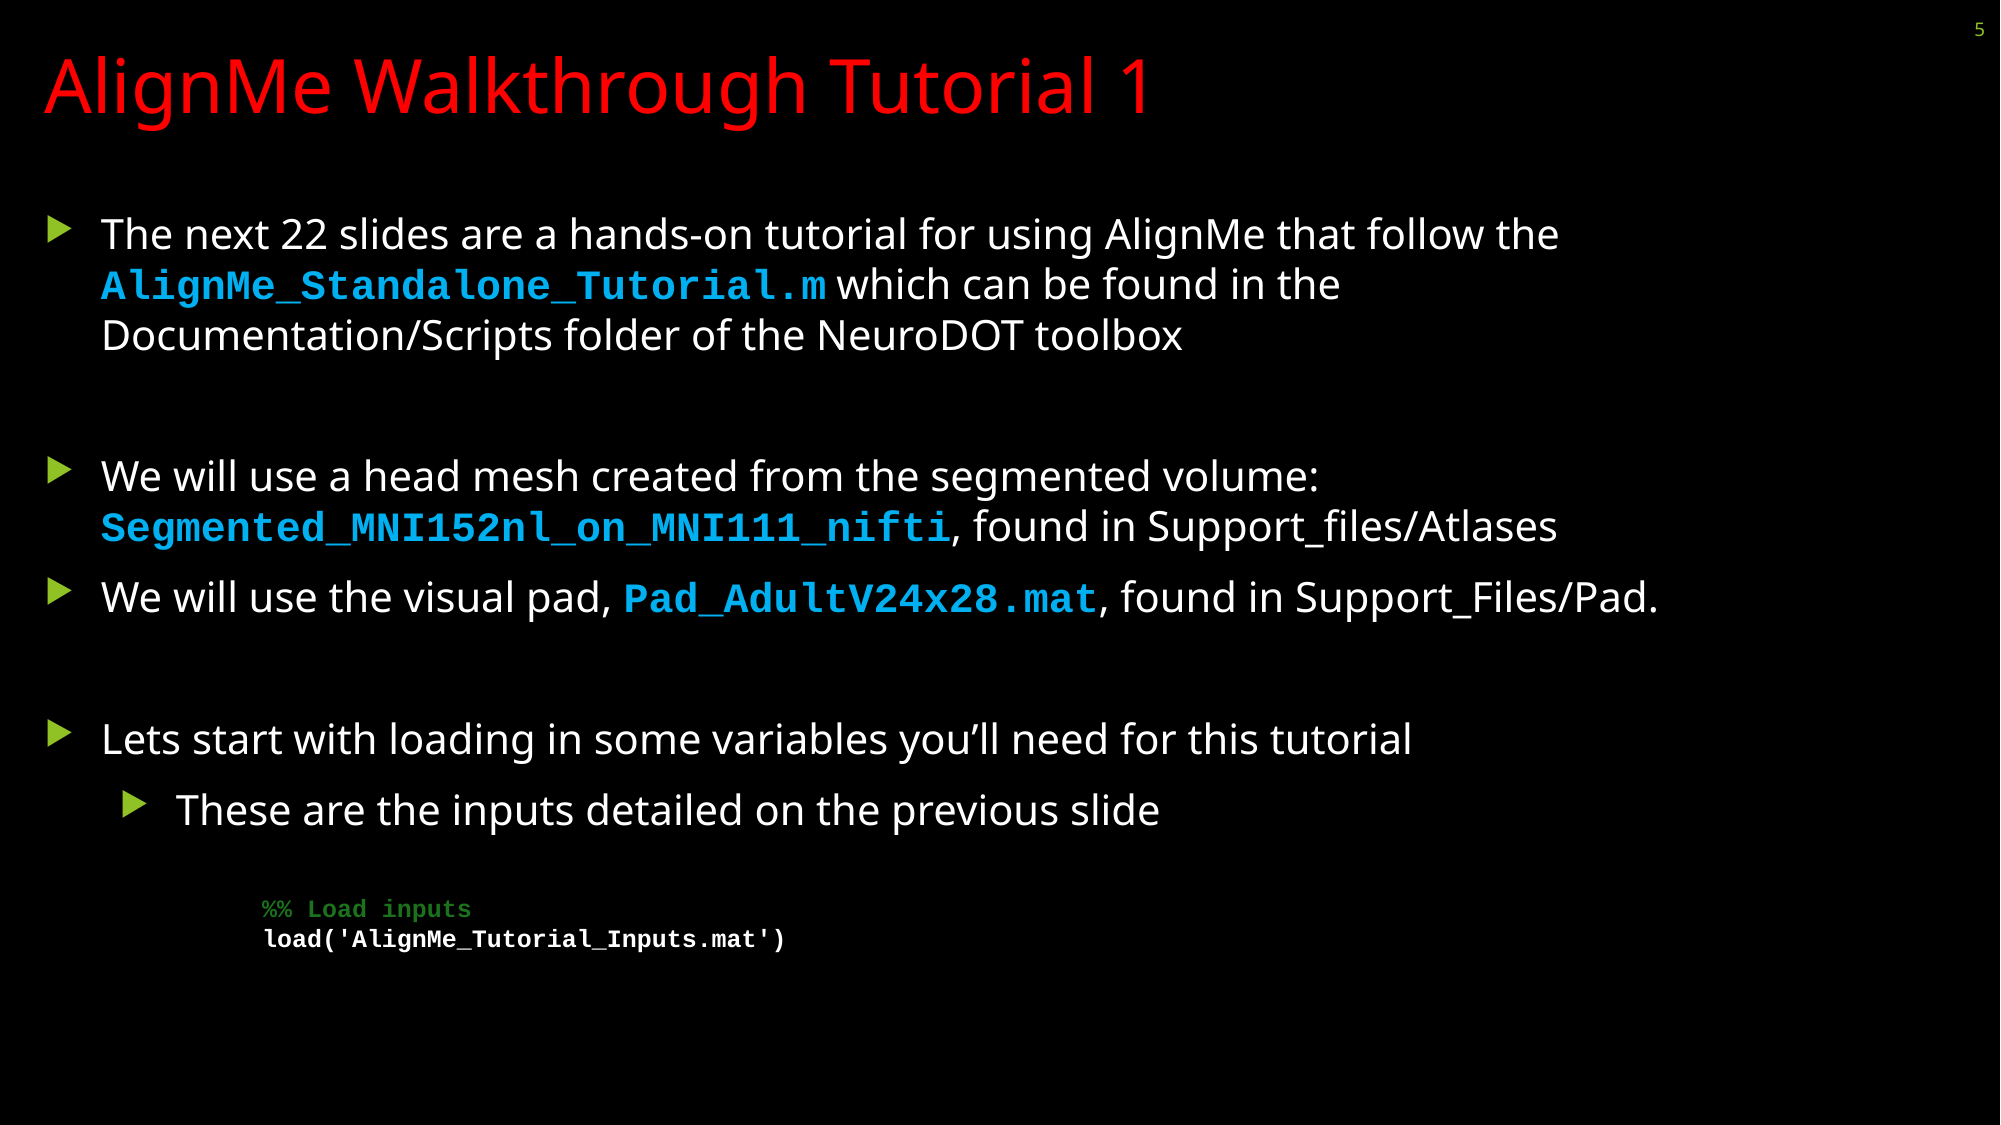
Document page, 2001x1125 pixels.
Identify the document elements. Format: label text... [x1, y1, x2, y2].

text_box AlignMe Walkthrough Tutorial 1 [29, 9, 2000, 159]
slide_number 5 [1887, 0, 2000, 61]
text_box The next 22 slides are a hands-on tutorial for using AlignMe that follow the AlignMe_Standalone_Tutorial.m which can be found in the Documentation/Scripts folder of the NeuroDOT toolbox We will use a head mesh created from the segmented volume: Segmented_MNI152nl_on_MNI111_nifti, found in Support_files/Atlases We will use the visual pad, Pad_AdultV24x28.mat, found in Support_Files/Pad. Lets start with loading in some variables you’ll need for this tutorial These are the inputs detailed on the previous slide [29, 200, 1700, 841]
text_box %% Load inputs load('AlignMe_Tutorial_Inputs.mat') [247, 884, 1711, 1050]
